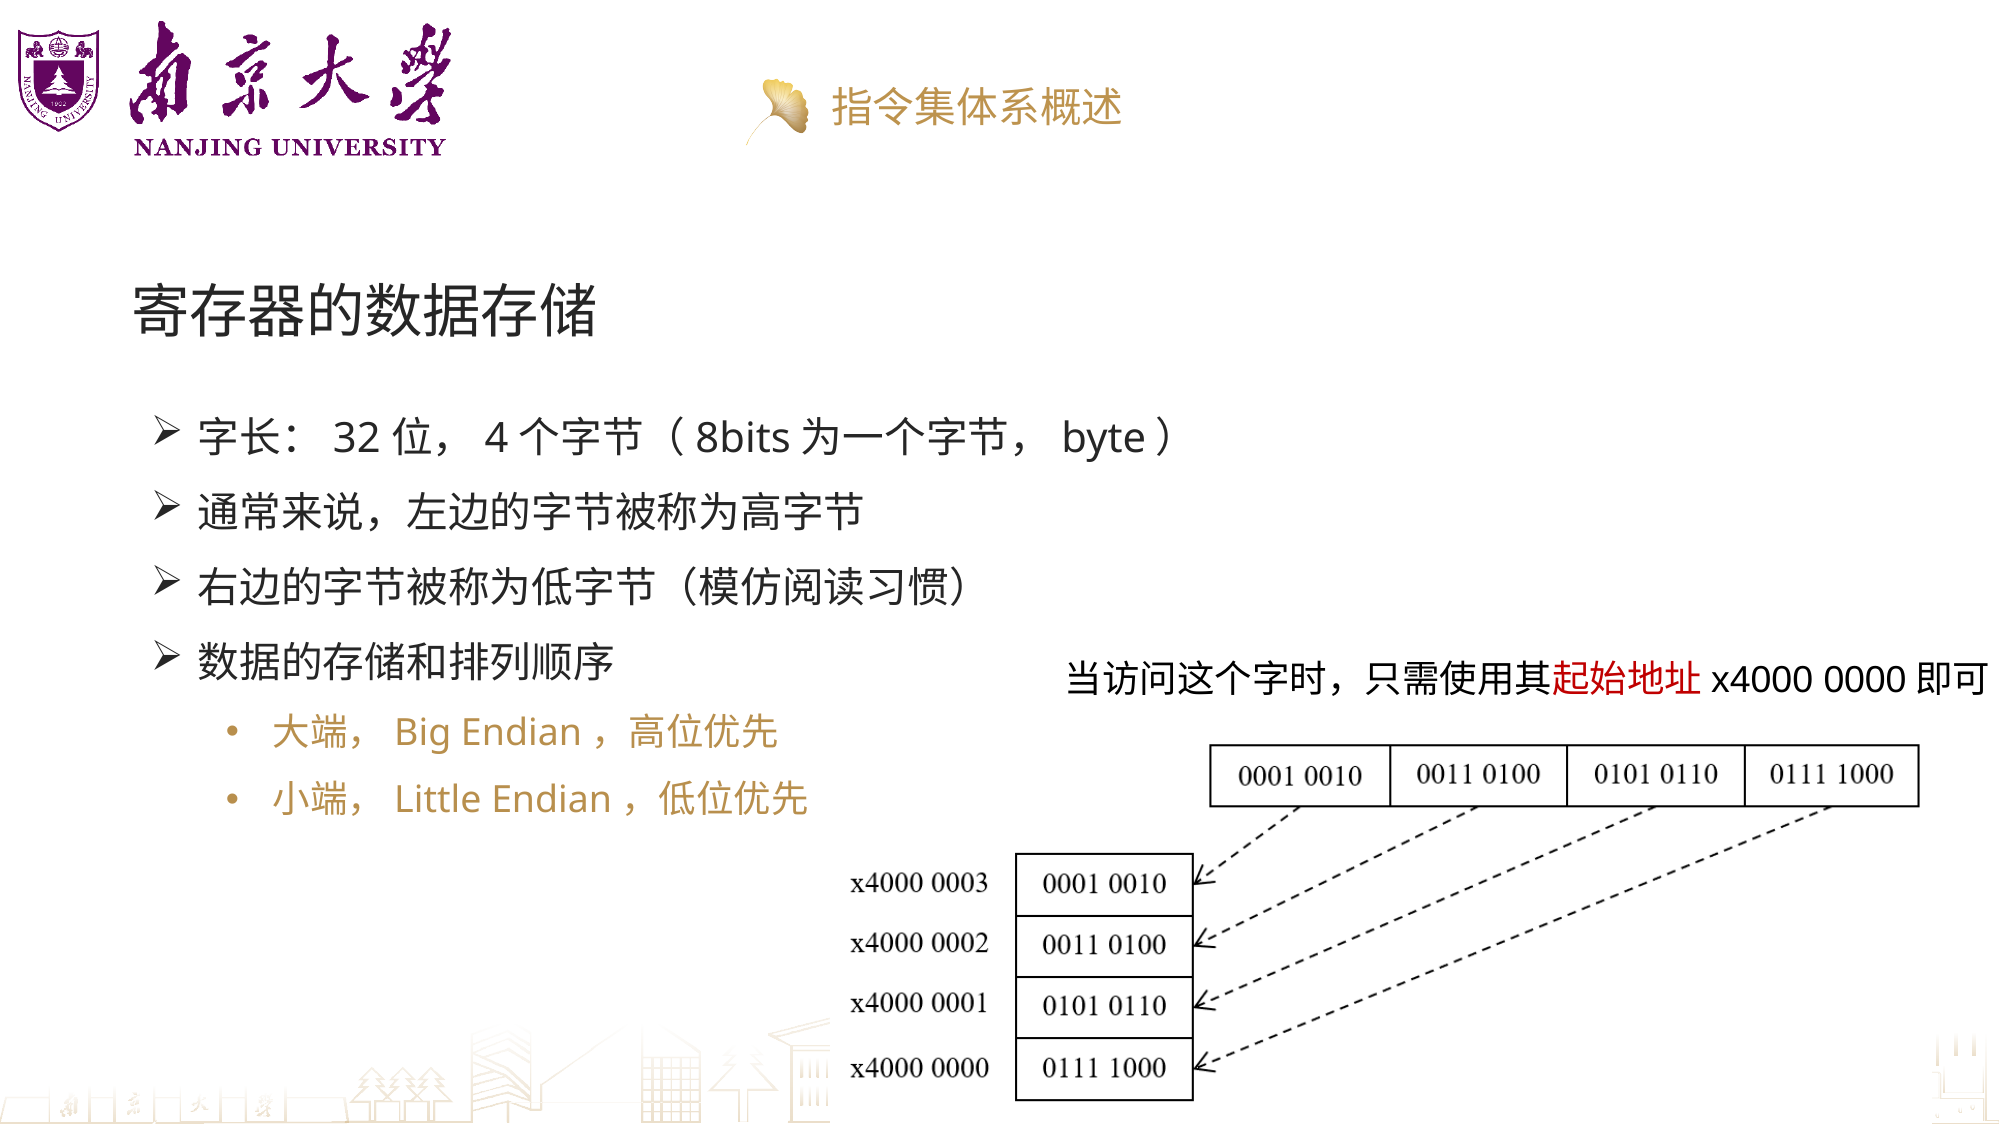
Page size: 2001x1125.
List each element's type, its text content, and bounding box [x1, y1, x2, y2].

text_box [116, 249, 1811, 839]
text_box 指令集体系概述 [816, 73, 1226, 139]
text_box 当访问这个字时，只需使用其起始地址x4000 0000即可 [1811, 647, 2000, 707]
picture [18, 21, 451, 160]
picture [731, 64, 830, 169]
picture [830, 707, 1932, 1125]
